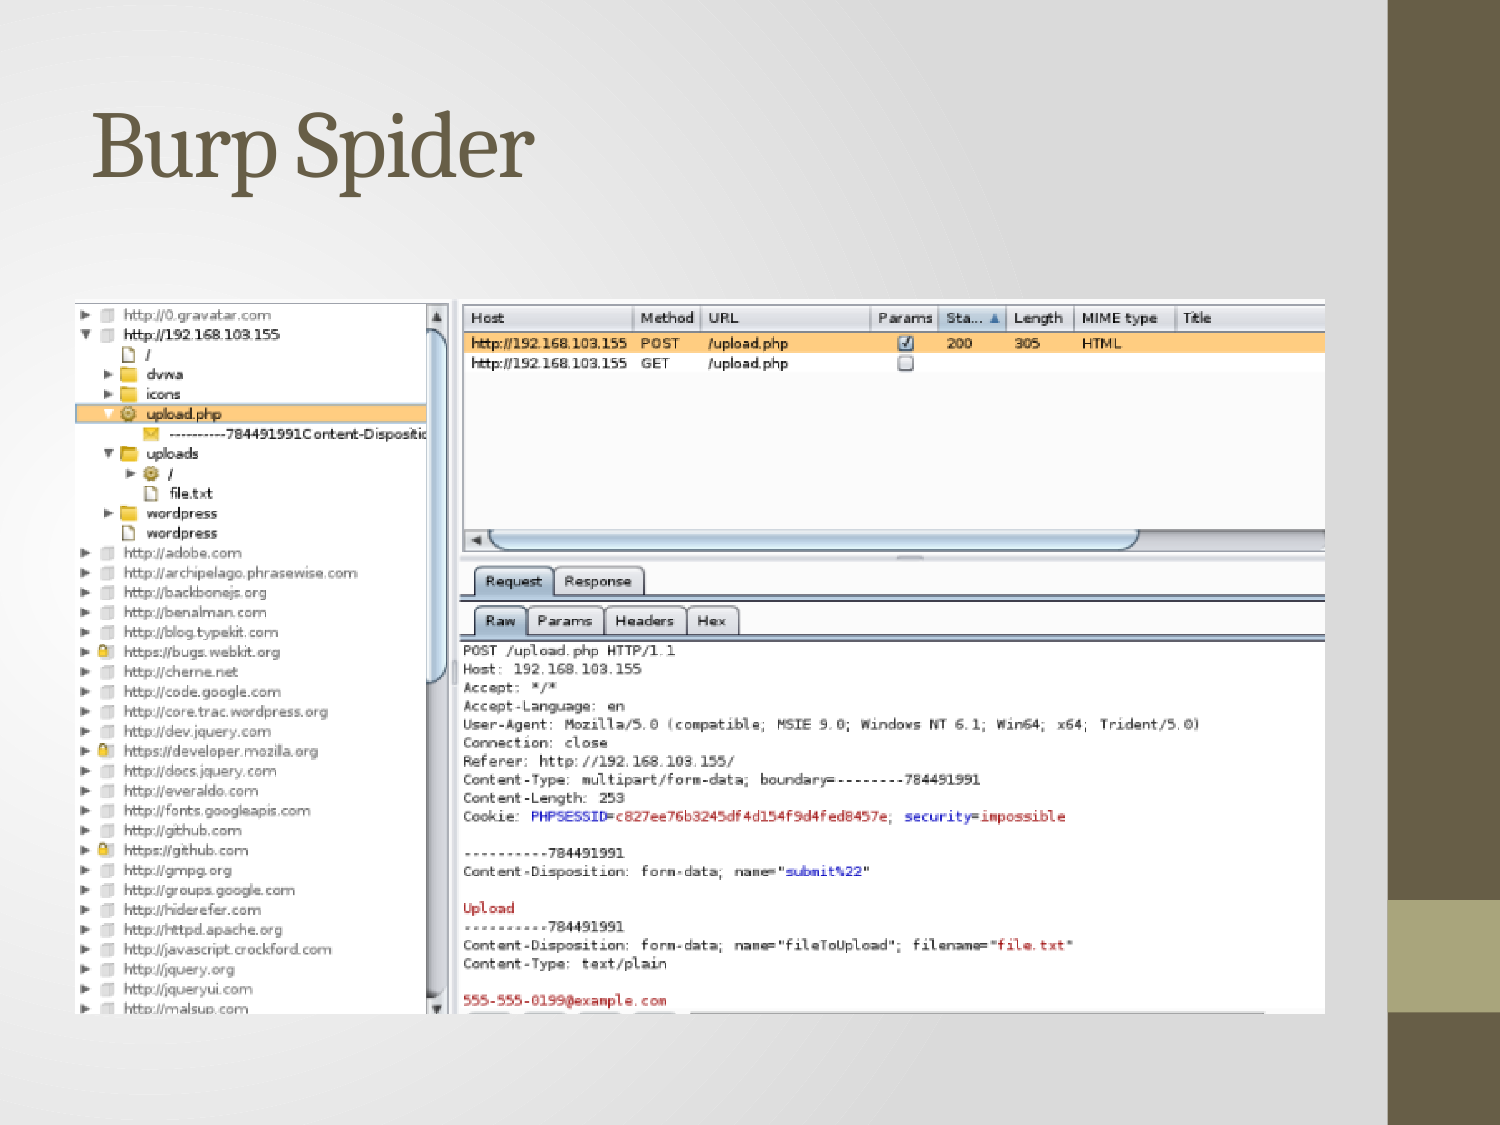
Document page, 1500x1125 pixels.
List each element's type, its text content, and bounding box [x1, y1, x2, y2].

title Burp Spider [75, 45, 1325, 233]
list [74, 261, 1326, 1051]
